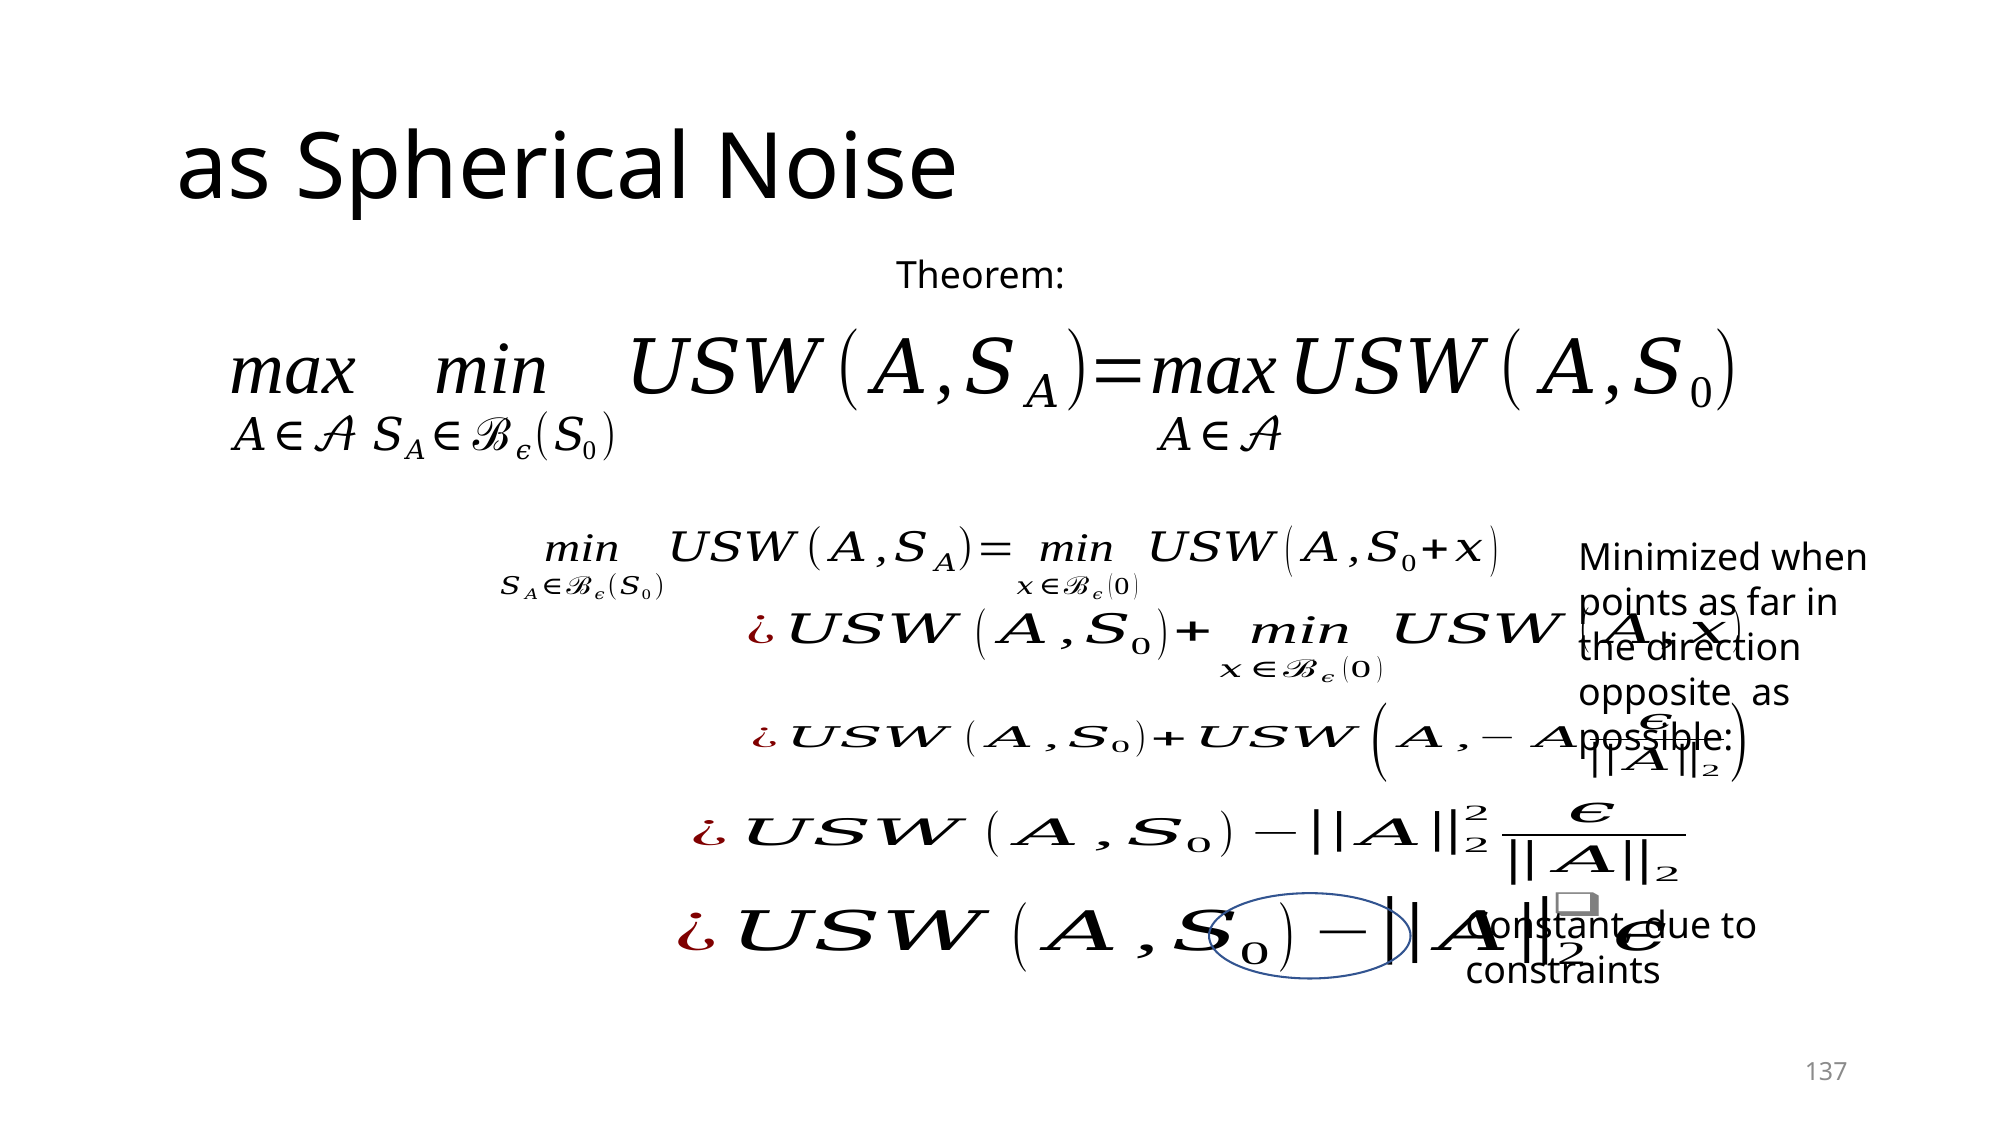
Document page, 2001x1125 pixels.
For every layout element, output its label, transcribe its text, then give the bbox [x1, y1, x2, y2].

slide_number 137 [1412, 1042, 1863, 1103]
text_box Constant, due to constraints [1450, 893, 1807, 999]
text_box Theorem: [881, 243, 1090, 349]
text_box [1207, 892, 1412, 980]
